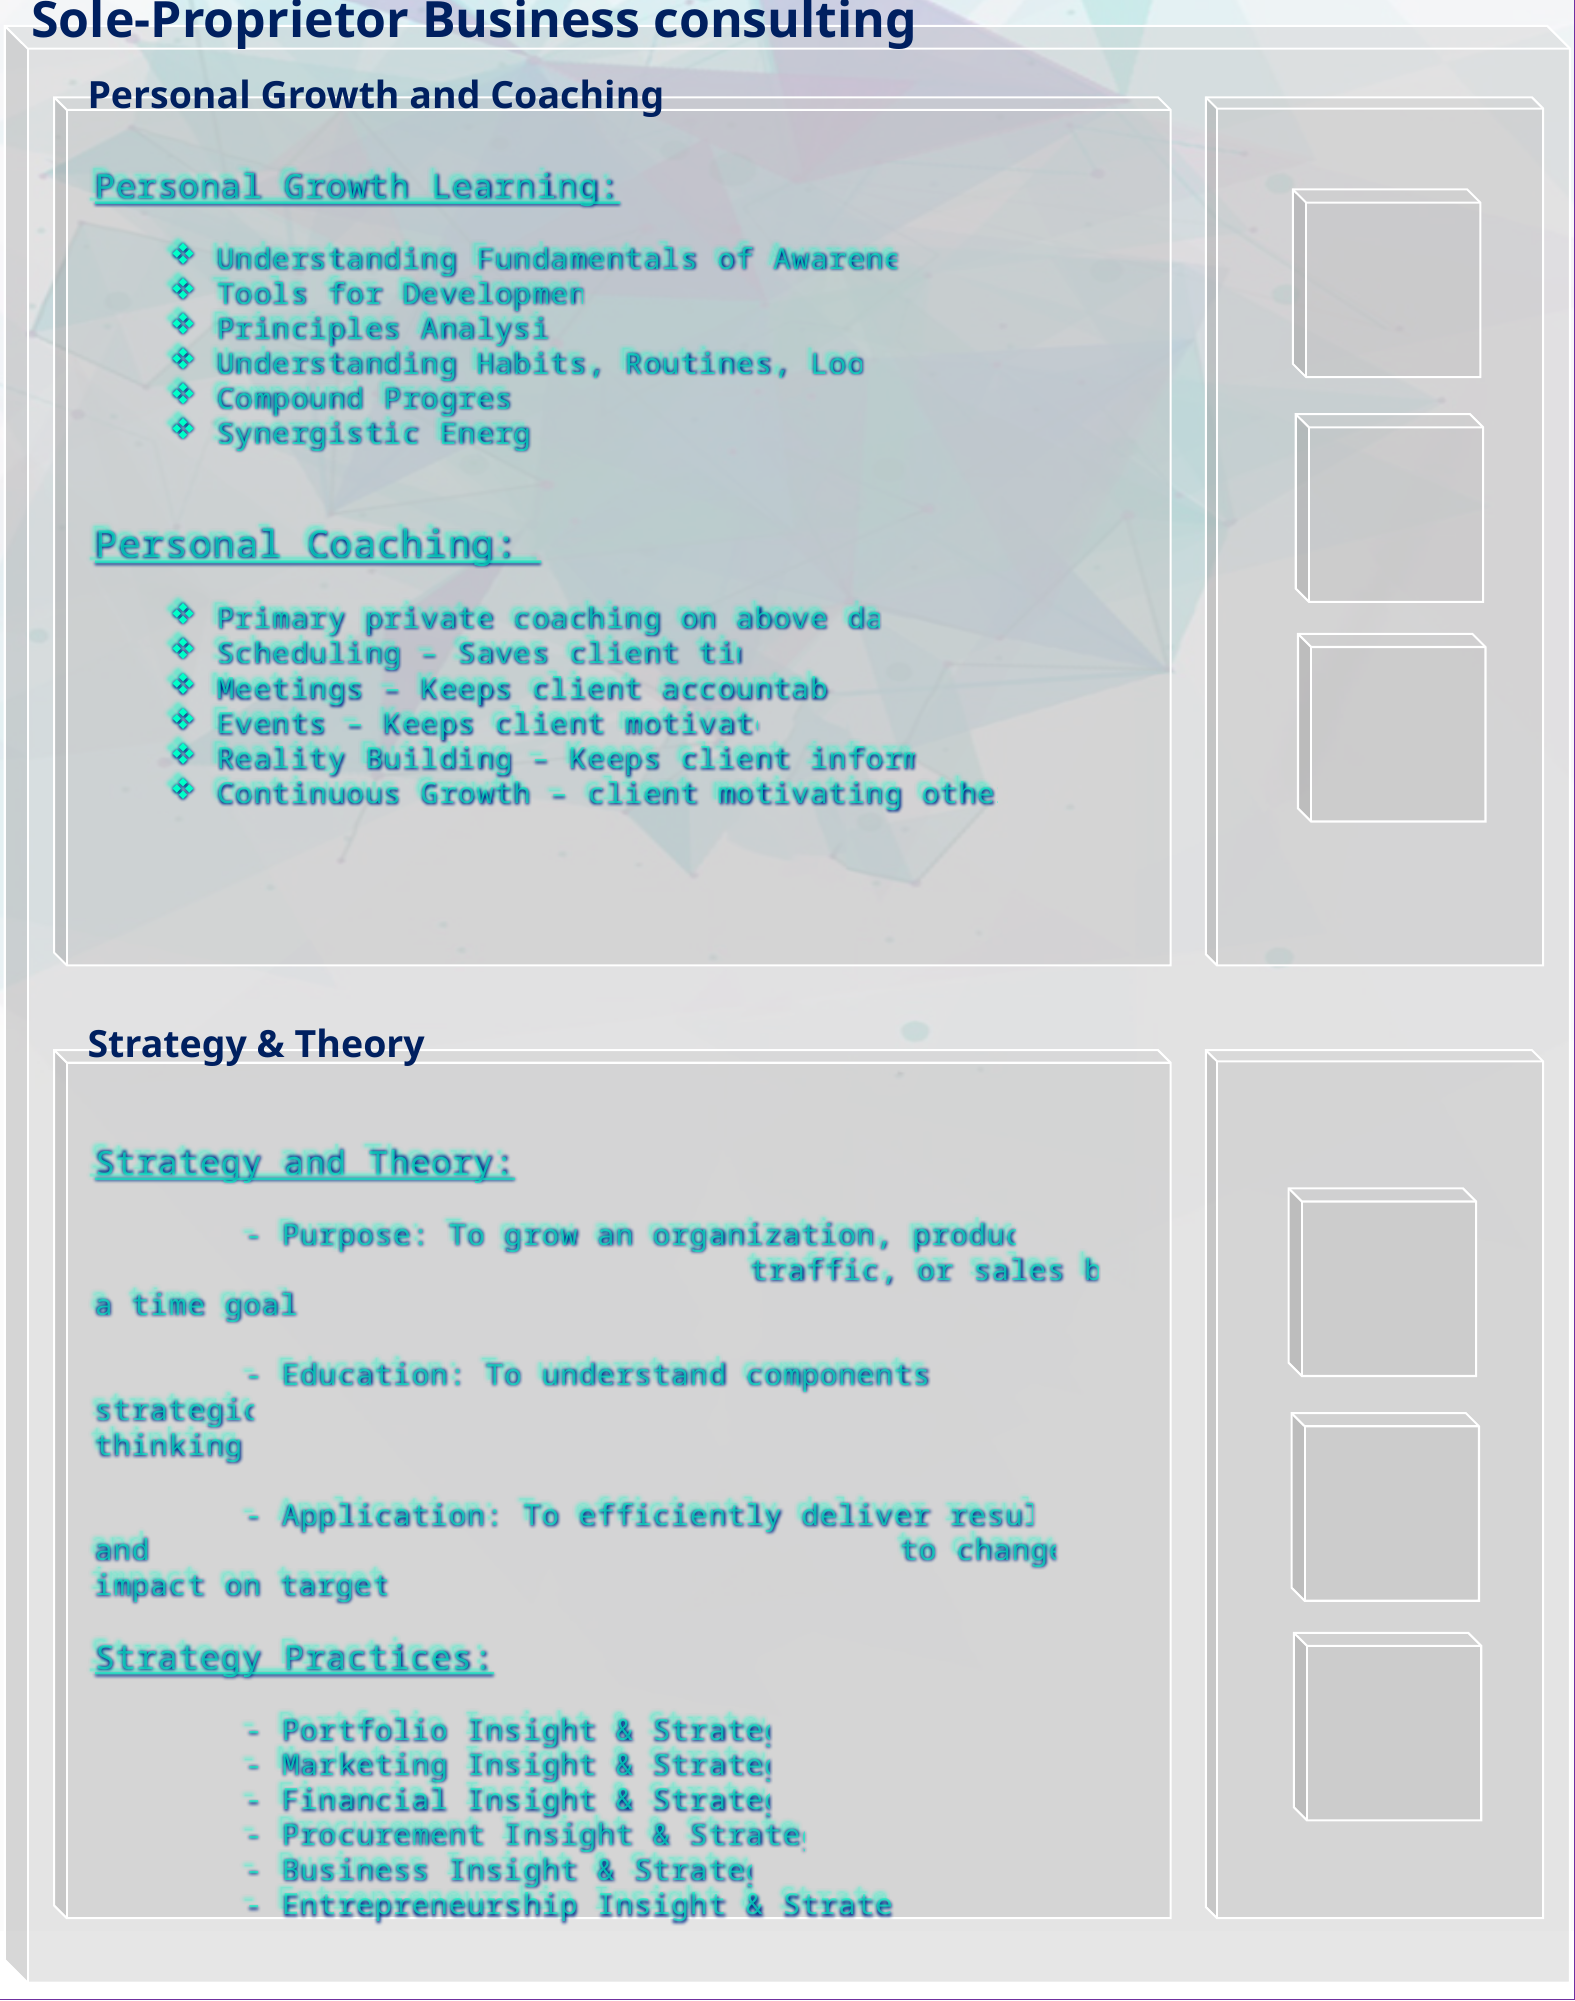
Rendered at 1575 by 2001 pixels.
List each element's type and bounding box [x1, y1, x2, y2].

text_box [0, 0, 1575, 2000]
